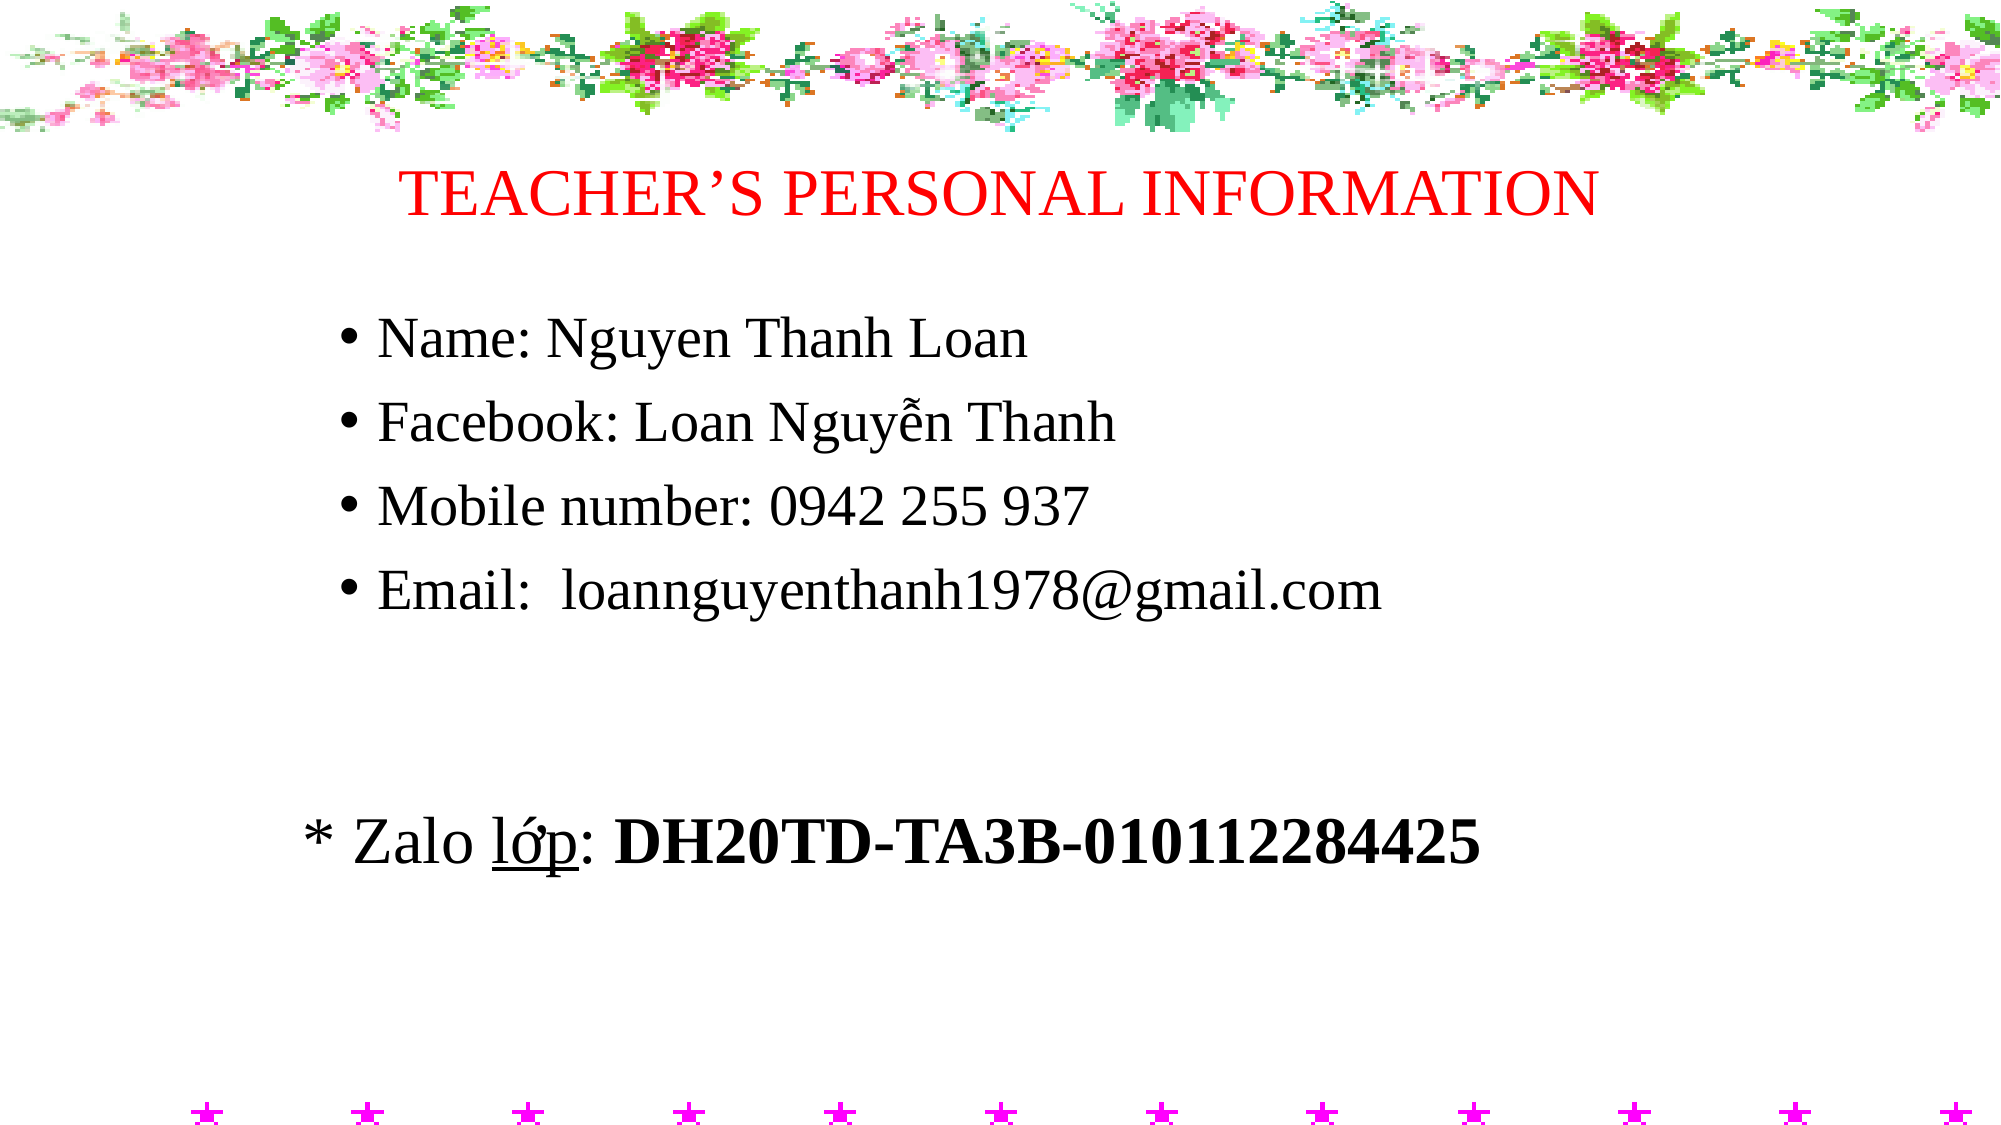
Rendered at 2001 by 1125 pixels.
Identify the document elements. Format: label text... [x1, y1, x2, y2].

title TEACHER’S PERSONAL INFORMATION [324, 121, 1675, 267]
list Name: Nguyen Thanh Loan Facebook: Loan Nguyễn Thanh Mobile number: 0942 255 937 Email: loannguyenthanh1978@gmail.com [324, 299, 1713, 789]
picture [26, 1066, 2000, 1125]
picture [0, 1, 2000, 135]
text_box * Zalo lớp: DH20TD-TA3B-010112284425 [287, 789, 1936, 886]
